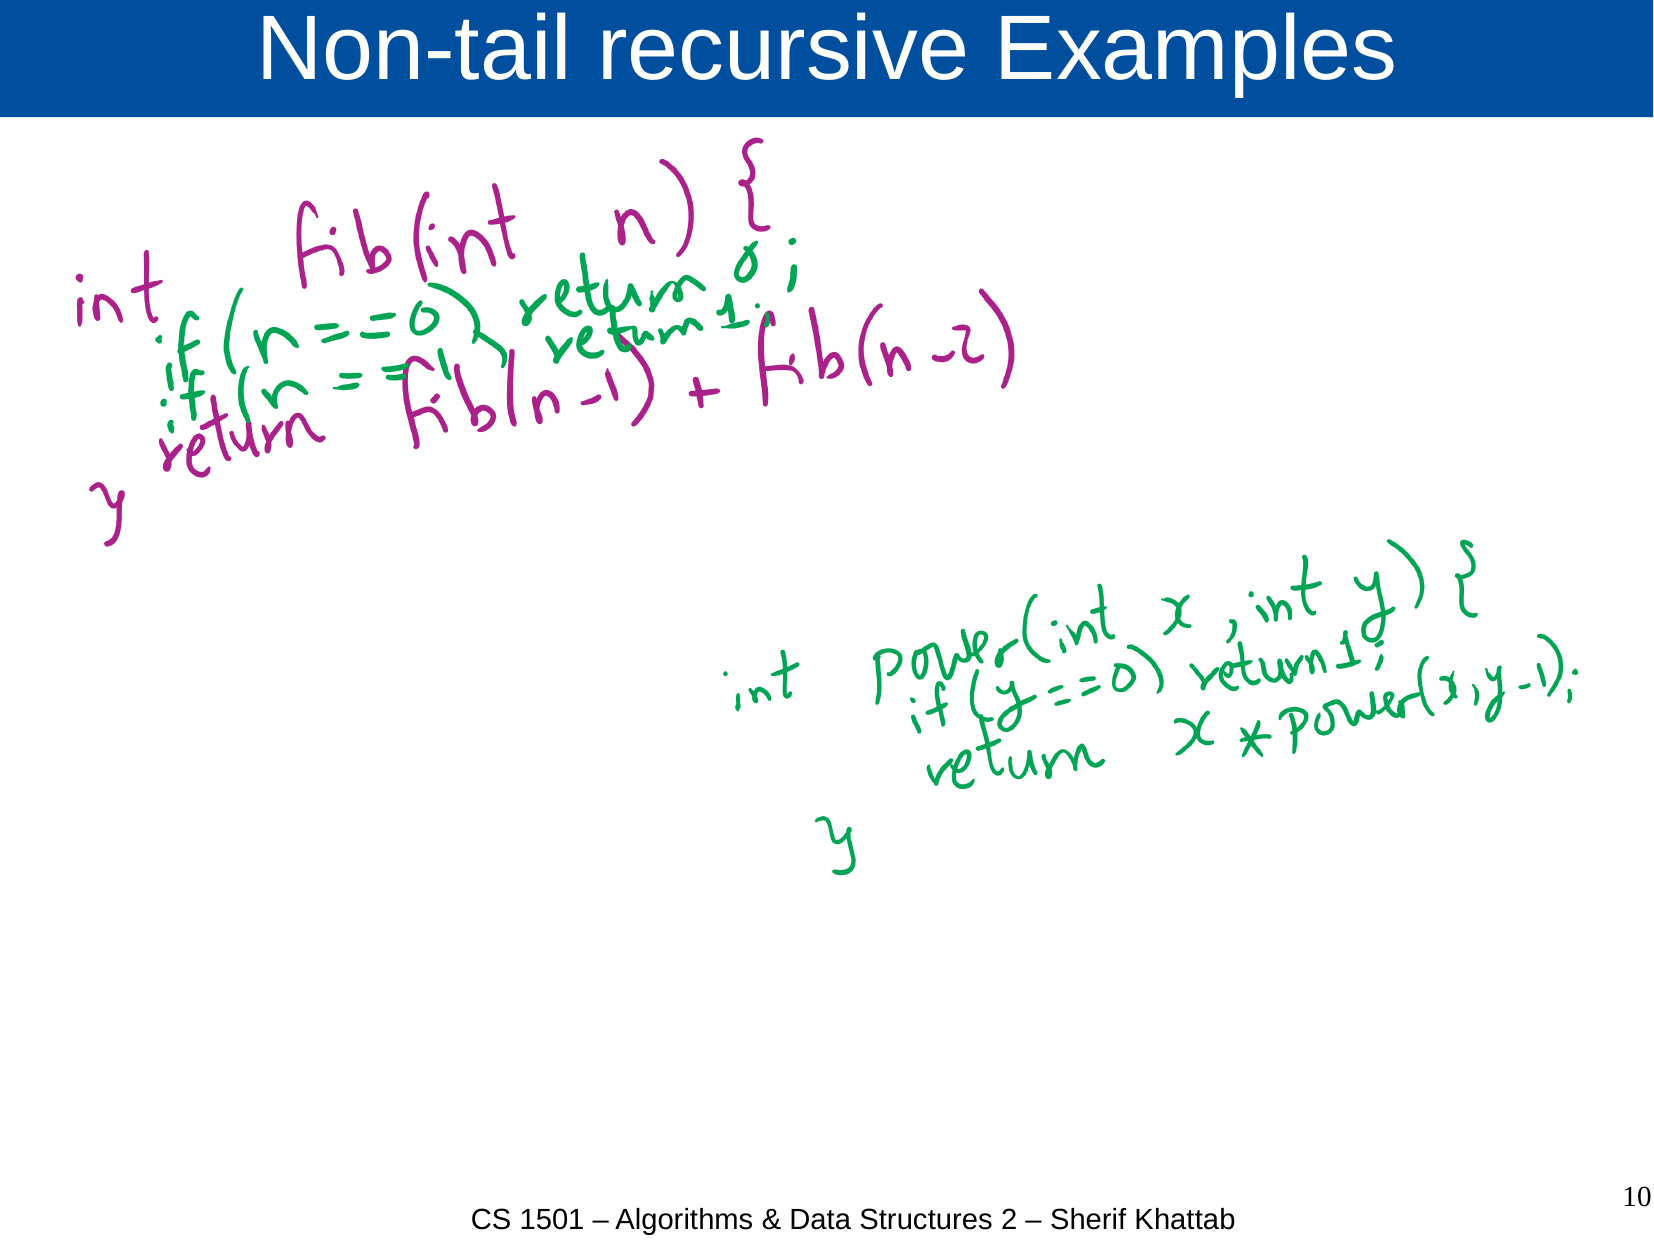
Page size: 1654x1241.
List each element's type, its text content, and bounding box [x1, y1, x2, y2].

picture [61, 127, 1592, 1114]
footer CS 1501 – Algorithms & Data Structures 2 – Sherif Khattab [460, 1202, 1248, 1241]
title Non-tail recursive Examples [0, 0, 1654, 118]
slide_number 10 [1272, 1178, 1653, 1241]
